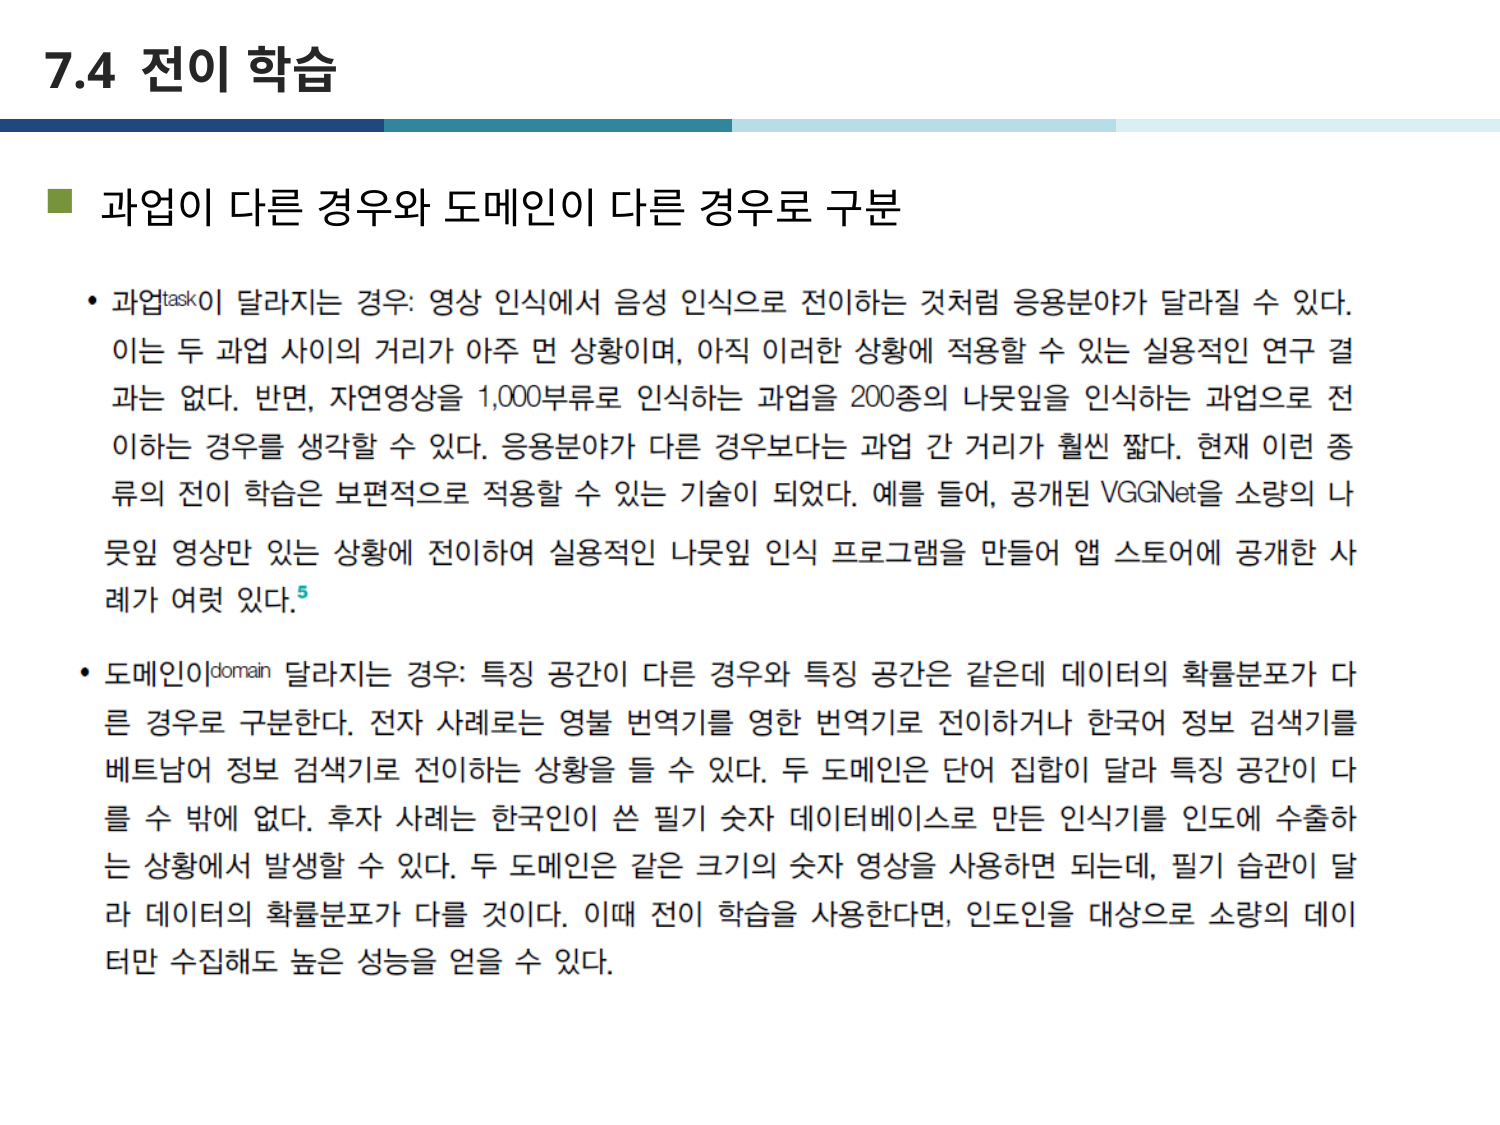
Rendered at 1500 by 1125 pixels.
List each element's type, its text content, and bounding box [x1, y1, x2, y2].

picture [76, 526, 1370, 982]
list 과업이 다른 경우와 도메인이 다른 경우로 구분 [29, 148, 1471, 1083]
title 7.4 전이 학습 [29, 23, 1448, 114]
picture [76, 278, 1359, 514]
